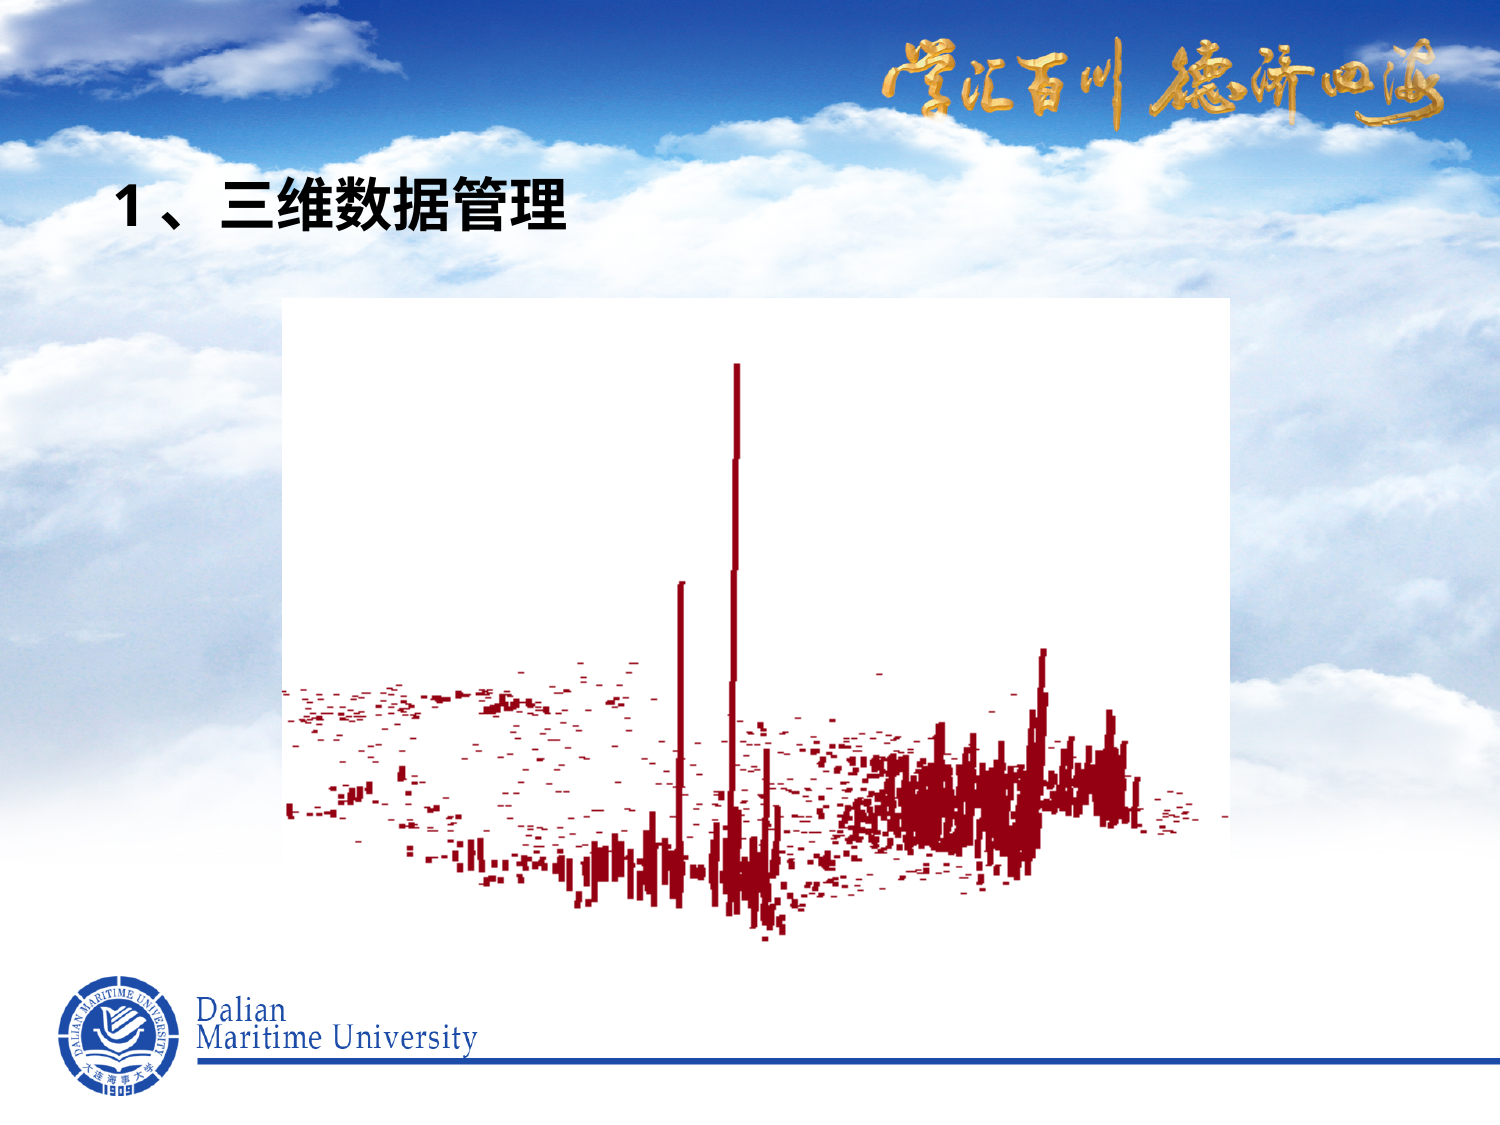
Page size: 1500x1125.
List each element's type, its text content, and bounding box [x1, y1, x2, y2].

text_box 1、三维数据管理 [97, 161, 583, 246]
picture [0, 0, 1500, 1125]
